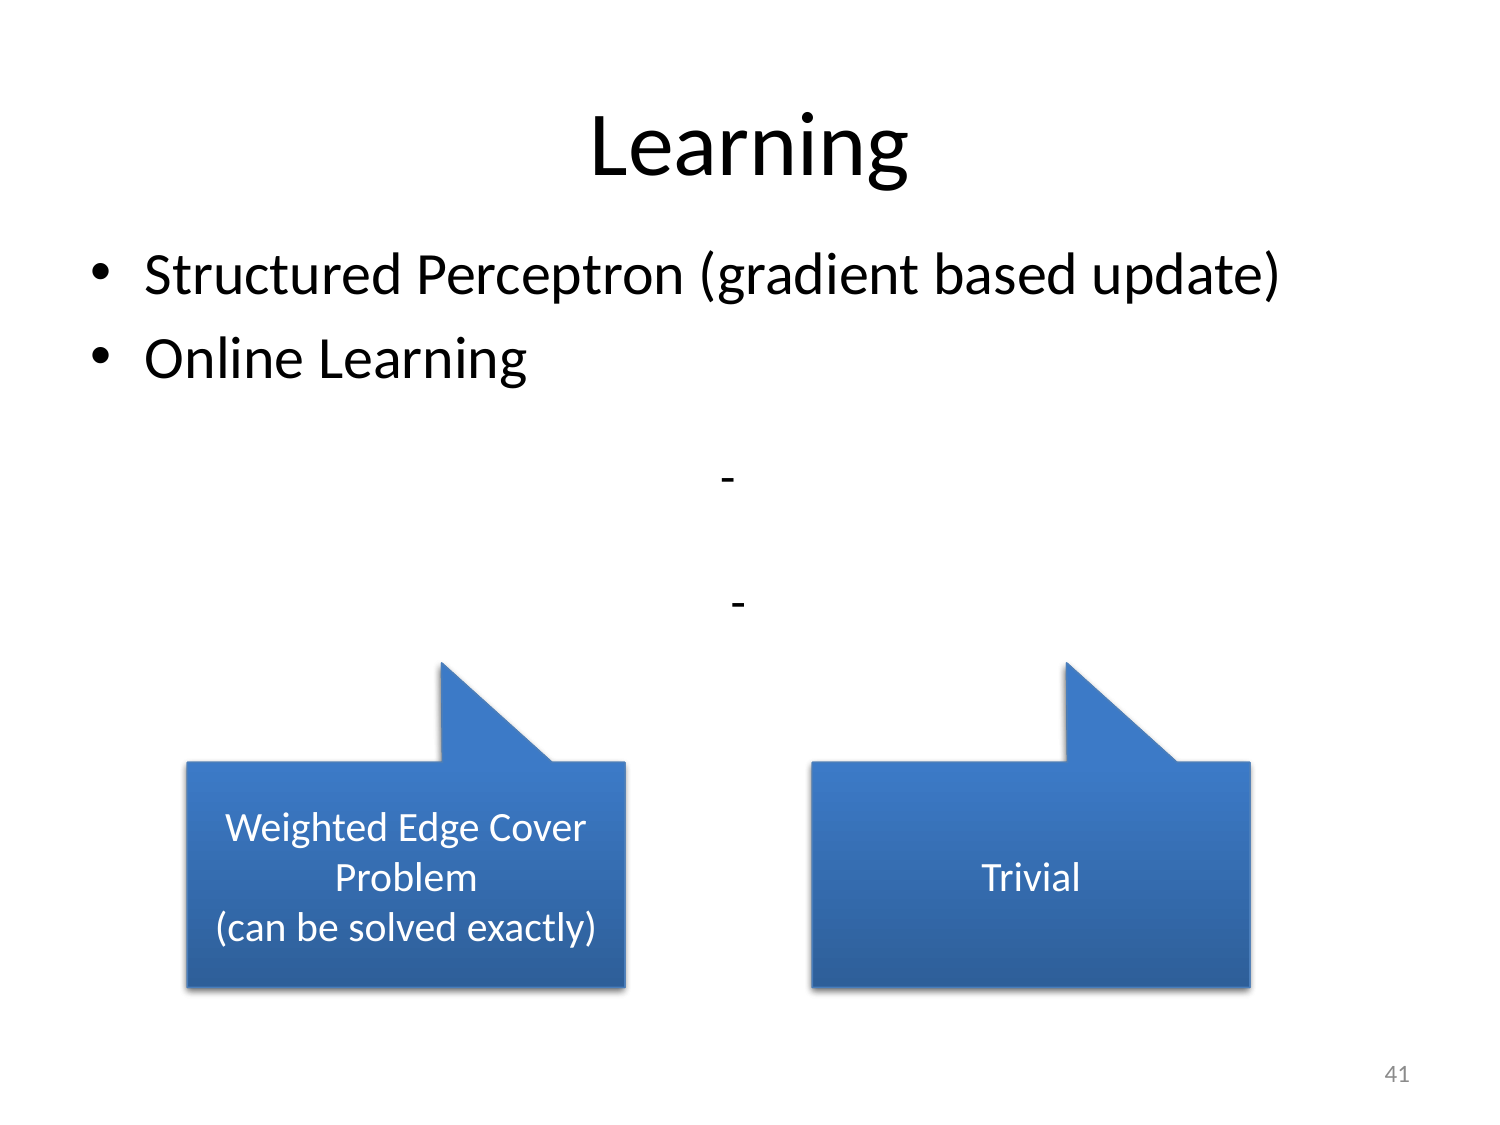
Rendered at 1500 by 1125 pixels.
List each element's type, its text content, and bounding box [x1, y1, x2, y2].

list Structured Perceptron (gradient based update) Online Learning [75, 227, 1425, 450]
slide_number 41 [1074, 1042, 1425, 1103]
title Learning [75, 45, 1425, 227]
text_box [187, 762, 1251, 988]
